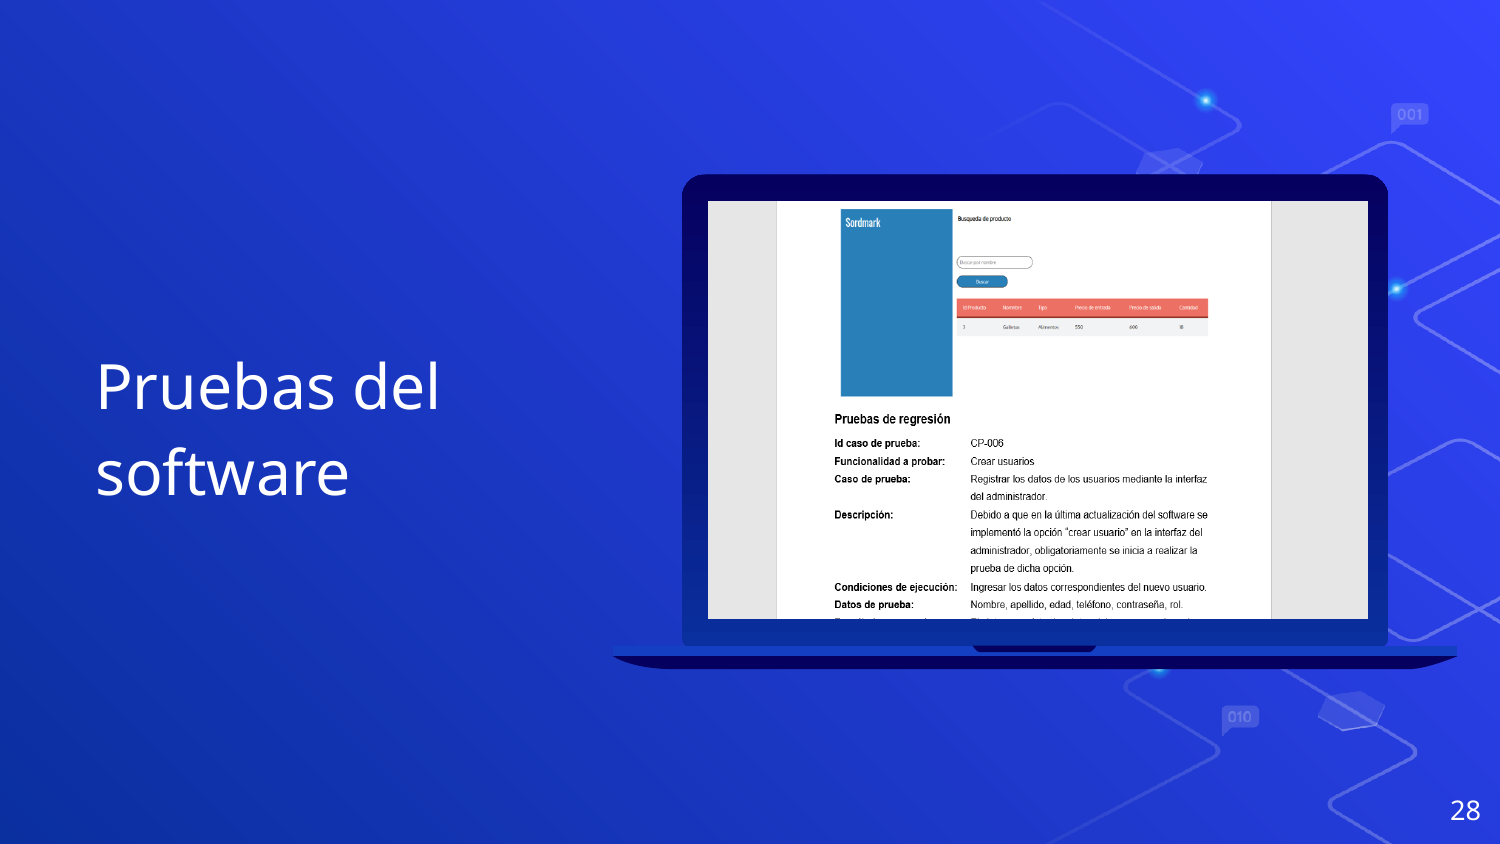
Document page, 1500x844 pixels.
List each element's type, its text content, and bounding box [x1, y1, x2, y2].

list Pruebas del software [95, 128, 612, 716]
picture [0, 0, 1500, 844]
slide_number 28 [1391, 779, 1482, 844]
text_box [612, 174, 1458, 670]
